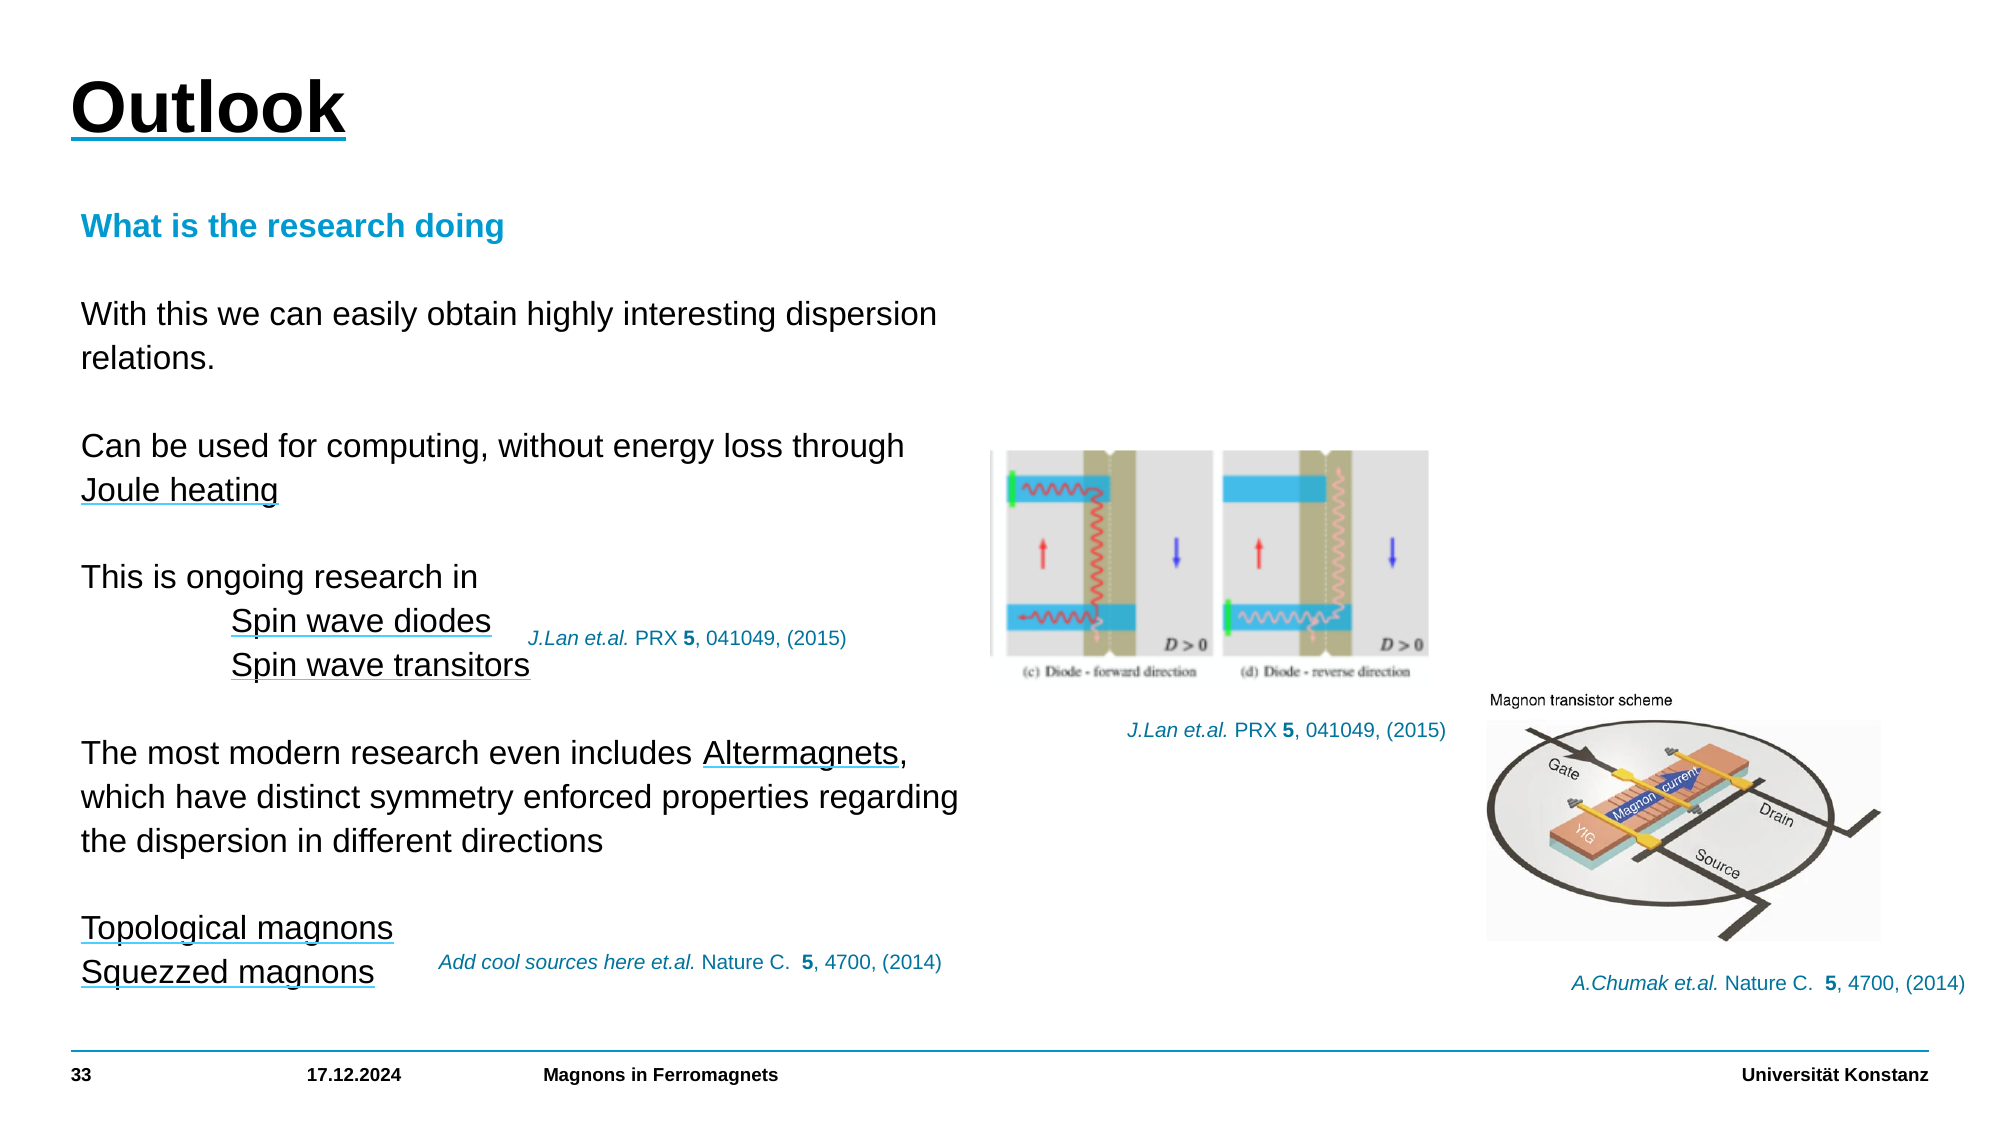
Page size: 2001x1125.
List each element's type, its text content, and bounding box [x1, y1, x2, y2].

text_box J.Lan et.al. PRX 5, 041049, (2015) [513, 617, 862, 658]
title Outlook [70, 66, 1457, 268]
text_box A.Chumak et.al. Nature C. 5, 4700, (2014) [1557, 962, 1981, 1003]
footer Magnons in Ferromagnets [543, 1058, 1489, 1094]
slide_number 33 [70, 1058, 276, 1094]
list What is the research doing With this we can easily obtain highly interesting dispersion relations. Can be used for computing, without energy loss through Joule heating This is ongoing research in Spin wave diodes Spin wave transitors The most modern research even includes Altermagnets, which have distinct symmetry enforced properties regarding the dispersion in different directions Topological magnons Squezzed magnons [80, 200, 995, 874]
picture [1472, 688, 1894, 948]
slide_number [306, 1058, 512, 1094]
picture [990, 435, 1454, 690]
text_box J.Lan et.al. PRX 5, 041049, (2015) [1112, 709, 1462, 749]
text_box Add cool sources here et.al. Nature C. 5, 4700, (2014) [424, 941, 958, 982]
